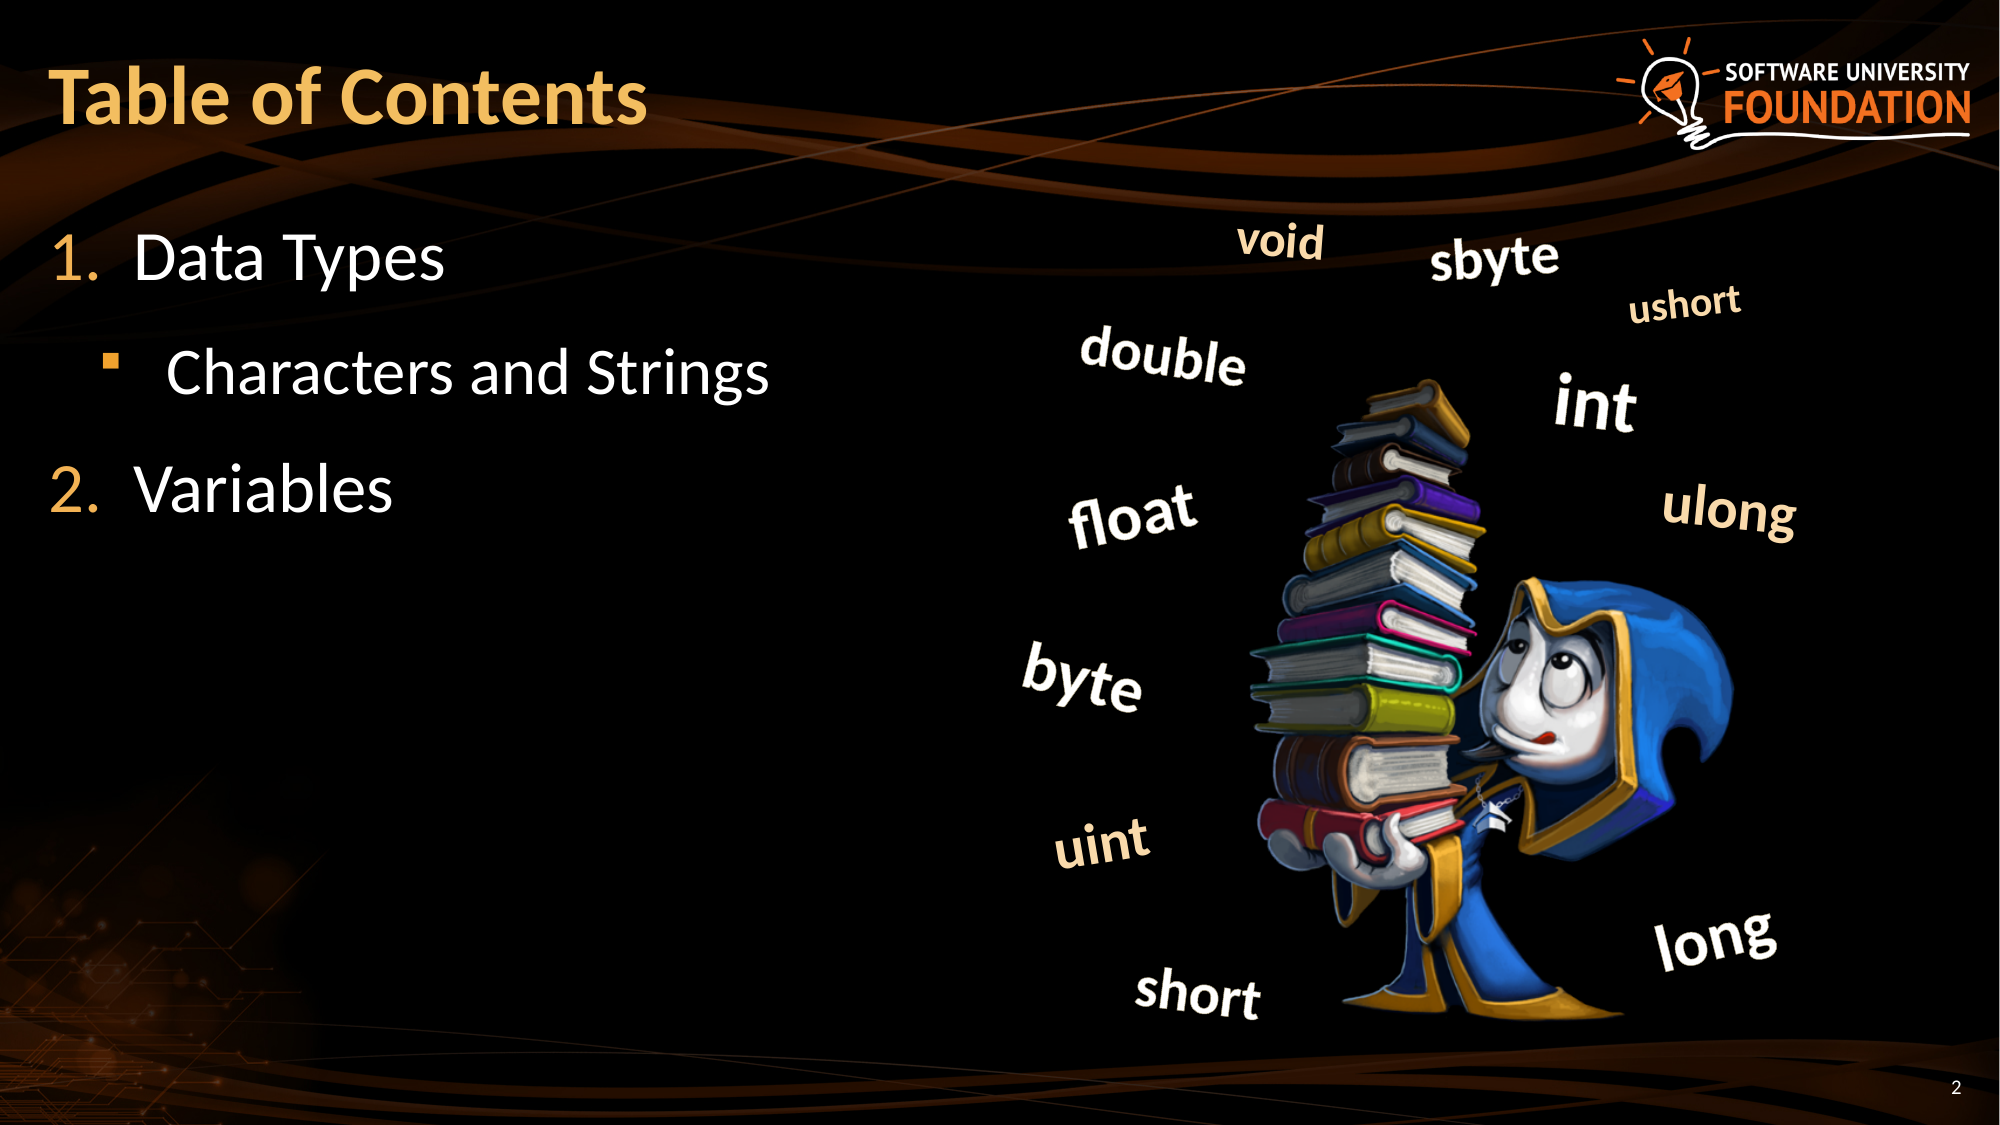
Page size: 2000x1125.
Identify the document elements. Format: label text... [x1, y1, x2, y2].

slide_number 2 [1897, 1070, 1968, 1103]
picture [0, 0, 2000, 1125]
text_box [1007, 199, 1813, 1039]
list Data Types Characters and Strings Variables [31, 195, 1968, 1103]
title Table of Contents [30, 6, 1602, 189]
